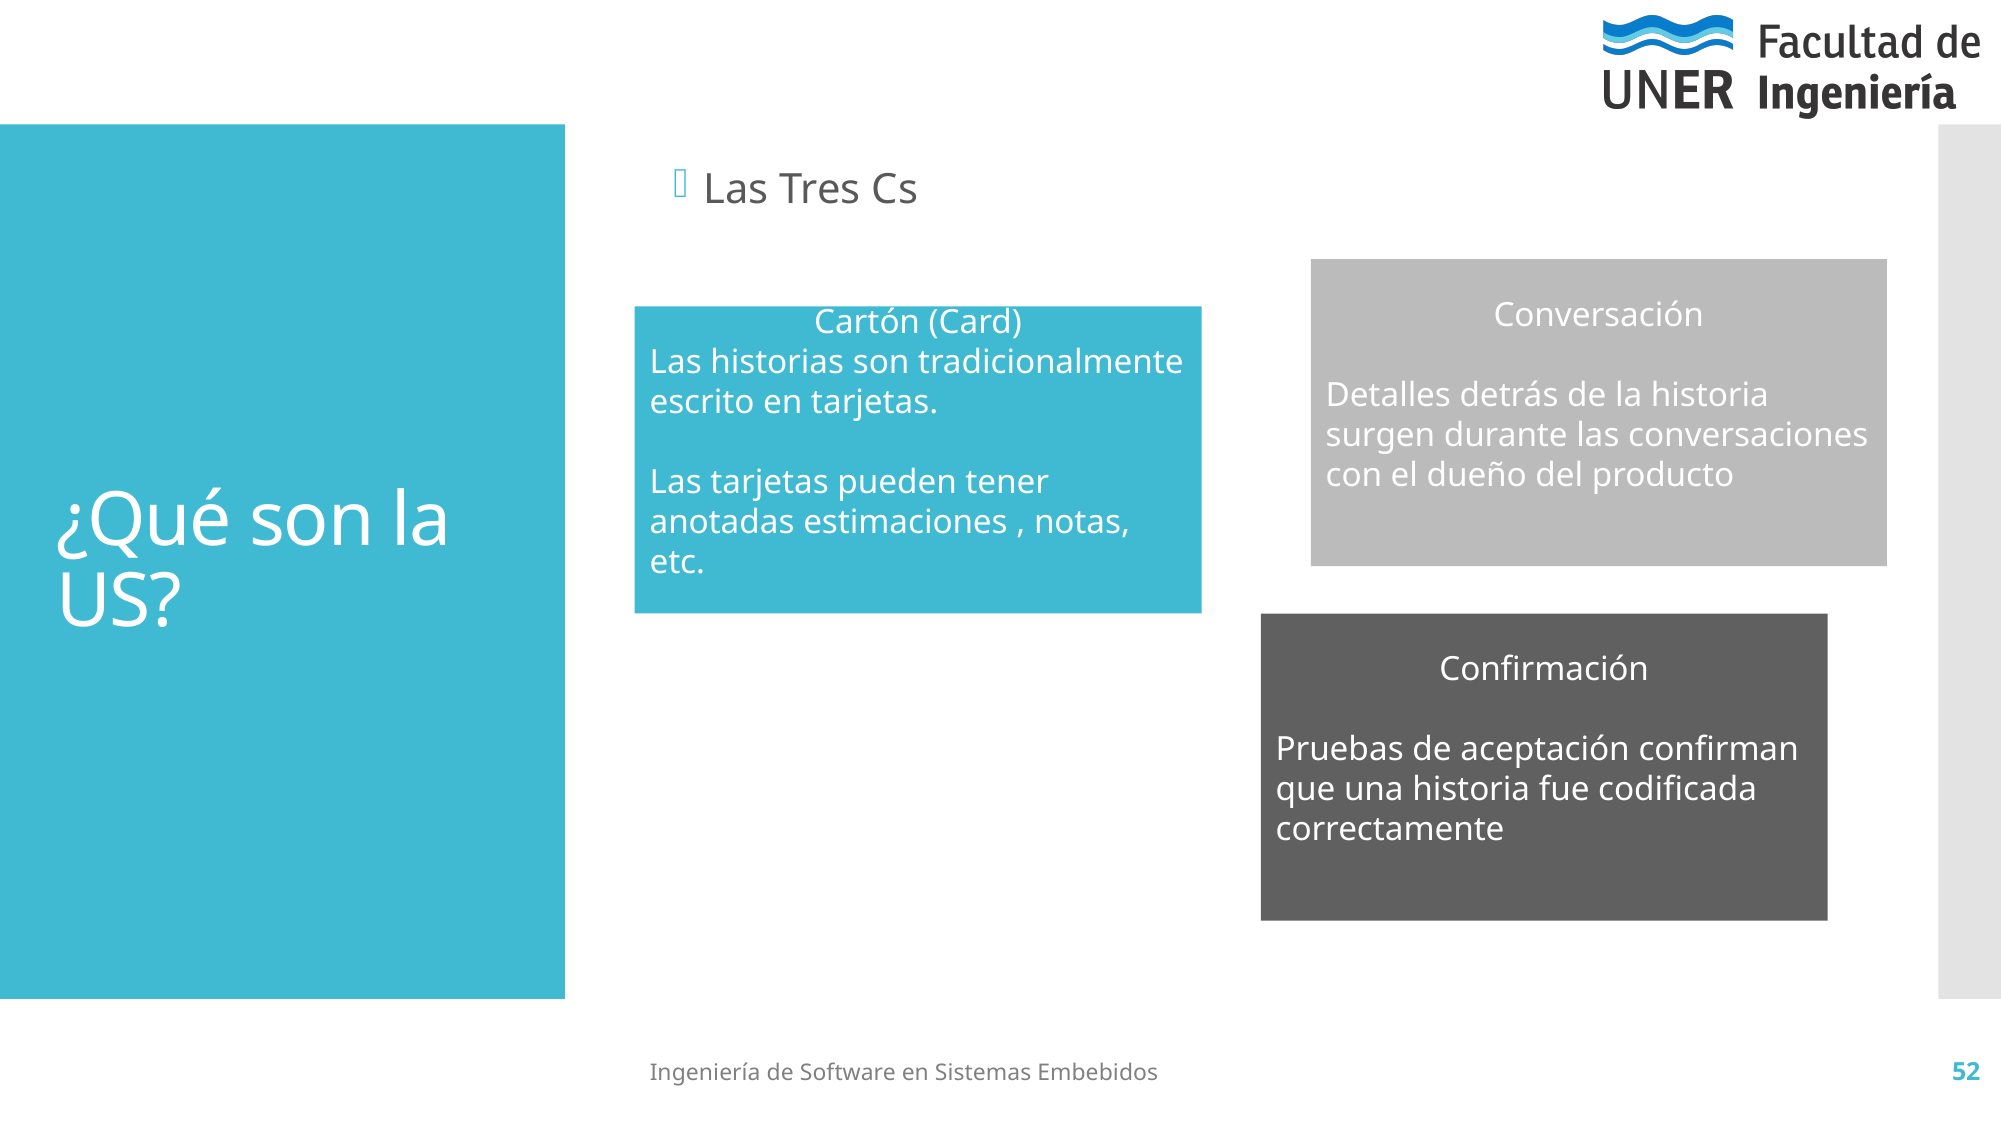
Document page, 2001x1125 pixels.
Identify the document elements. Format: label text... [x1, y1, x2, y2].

picture [1587, 0, 1996, 134]
title ¿Qué son la US? [41, 184, 525, 940]
text_box Cartón (Card) Las historias son tradicionalmente escrito en tarjetas. Las tarjetas pueden tener anotadas estimaciones , notas, etc. [634, 305, 1203, 614]
footer Ingeniería de Software en Sistemas Embebidos [634, 1042, 1605, 1103]
text_box Confirmación Pruebas de aceptación confirman que una historia fue codificada correctamente [1260, 613, 1829, 921]
list Las Tres Cs [658, 137, 1887, 244]
text_box Conversación Detalles detrás de la historia surgen durante las conversaciones con el dueño del producto [1310, 258, 1888, 567]
slide_number 52 [1744, 1042, 1996, 1103]
